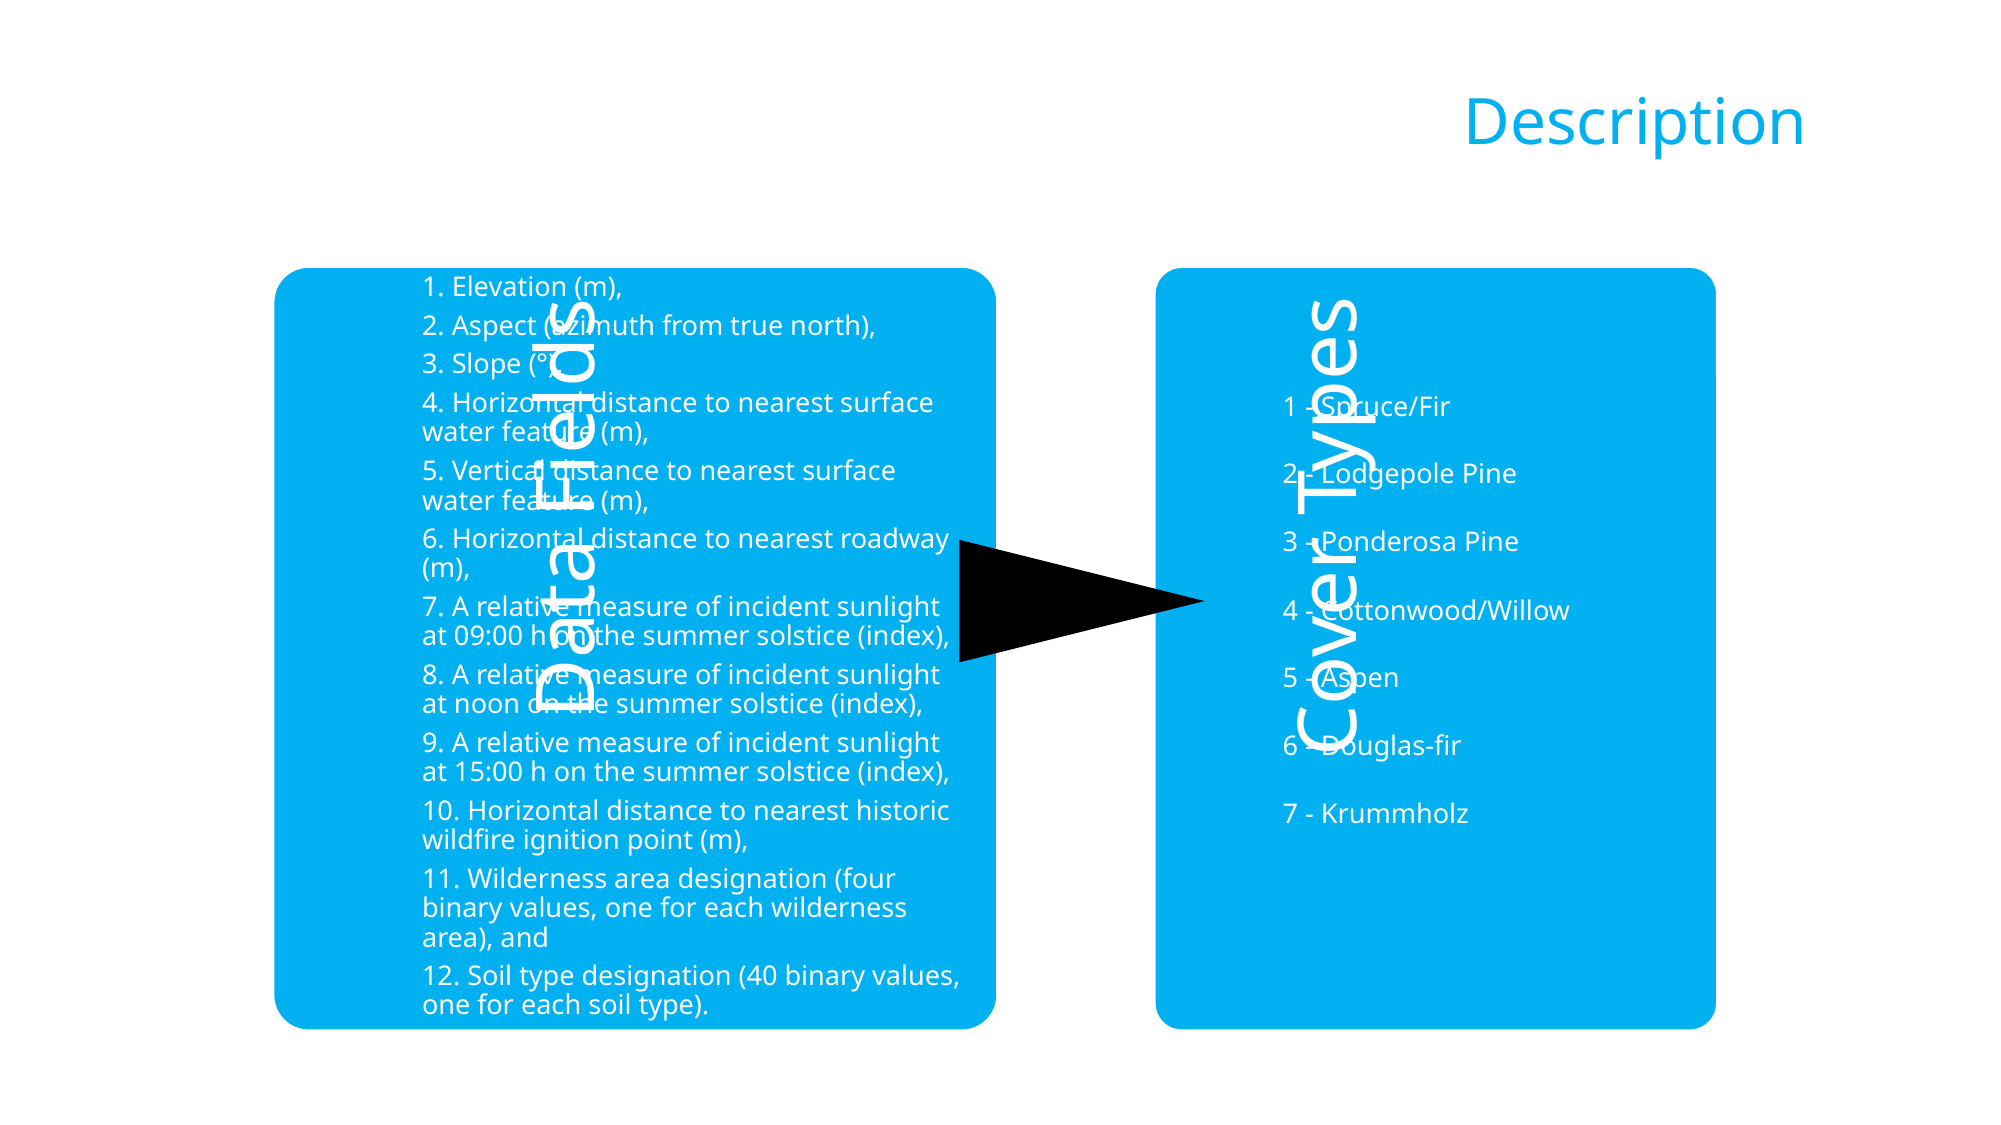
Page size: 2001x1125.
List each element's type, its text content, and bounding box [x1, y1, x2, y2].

title Description [1448, 72, 1973, 166]
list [270, 265, 1719, 1032]
